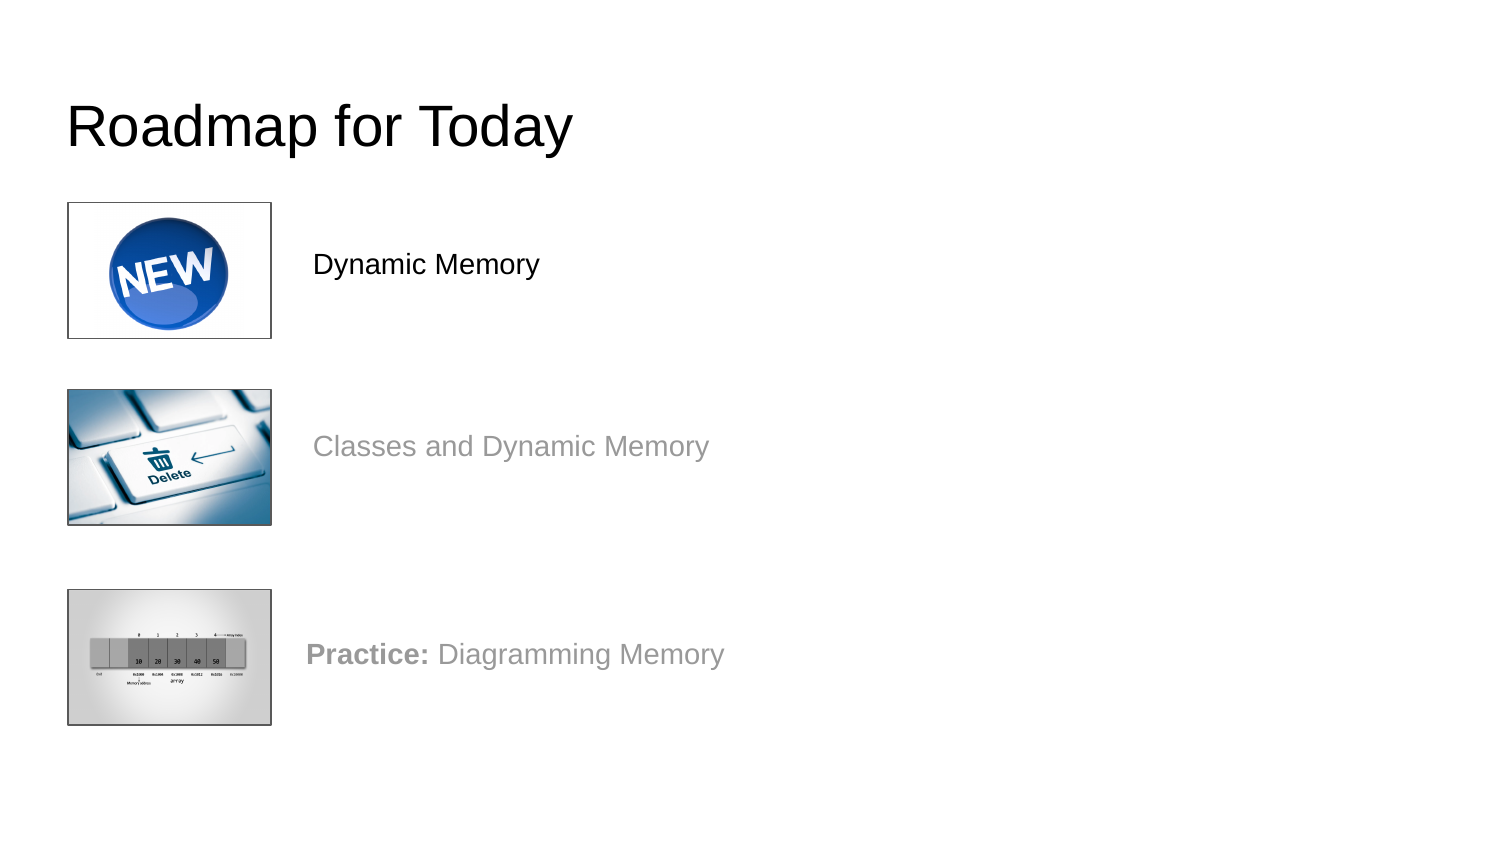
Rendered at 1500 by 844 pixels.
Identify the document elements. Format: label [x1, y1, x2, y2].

text_box [297, 230, 1006, 313]
picture [68, 435, 73, 443]
picture [68, 389, 271, 525]
picture [68, 203, 271, 338]
text_box [297, 411, 1006, 495]
picture [68, 589, 271, 725]
title [51, 72, 1449, 167]
text_box [291, 620, 999, 703]
